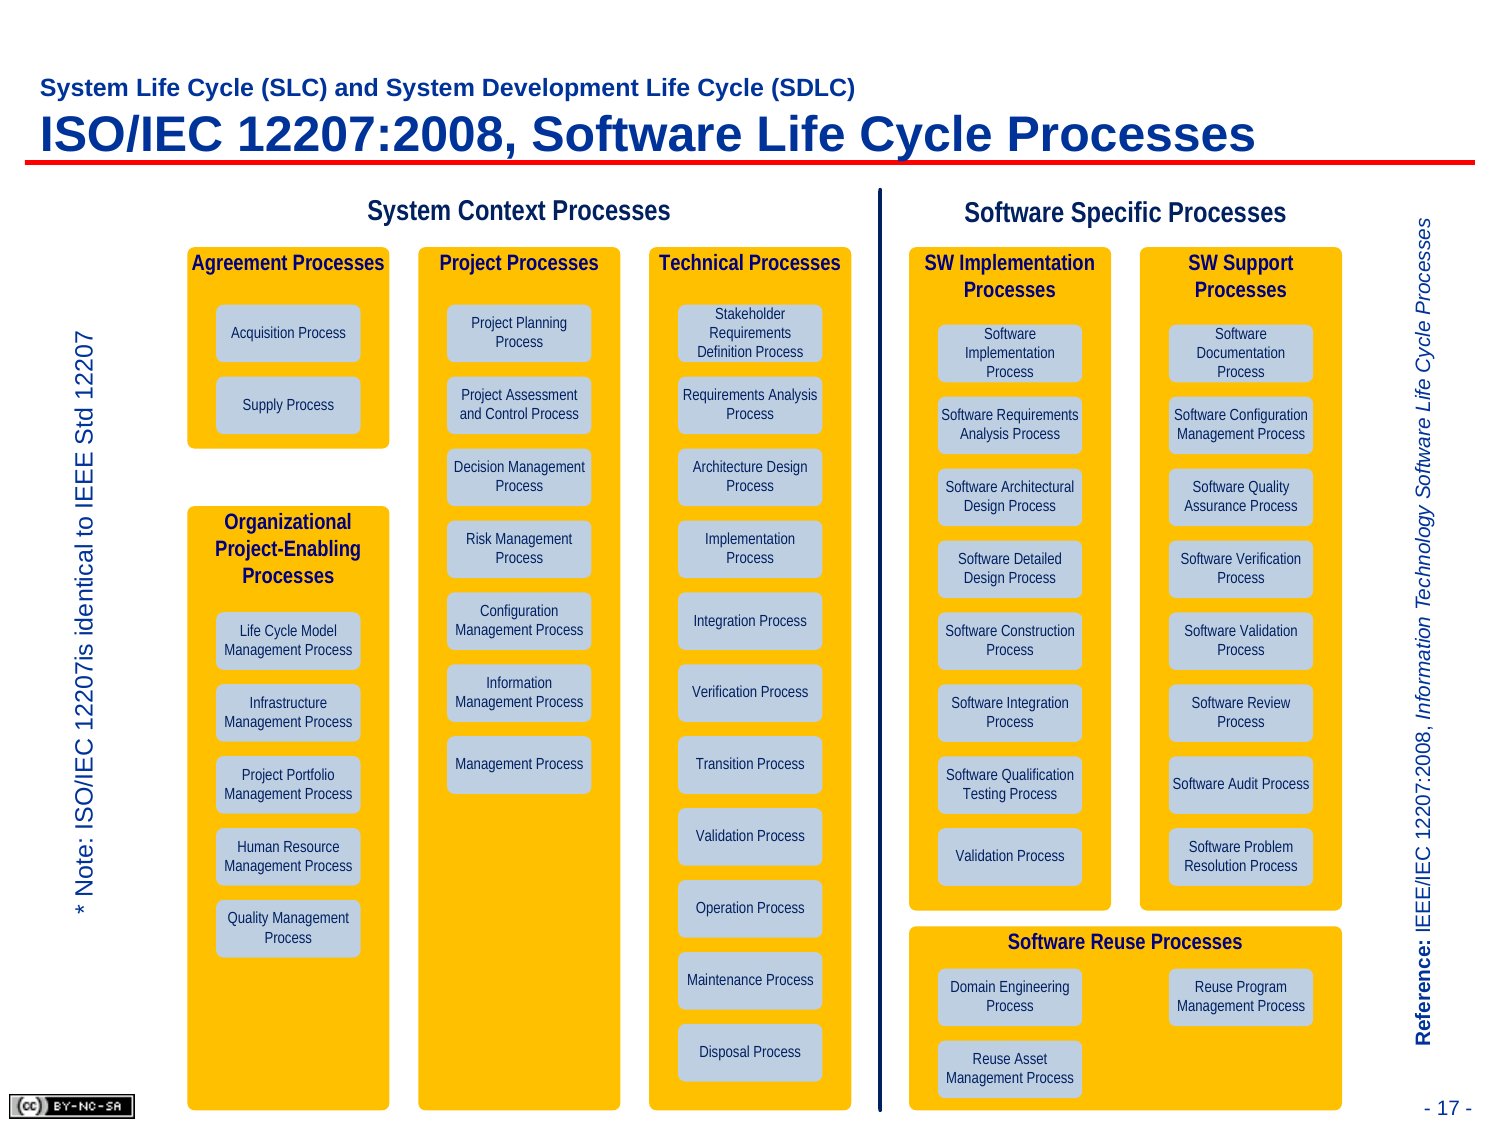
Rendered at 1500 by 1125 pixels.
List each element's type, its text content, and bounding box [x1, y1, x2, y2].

title System Life Cycle (SLC) and System Development Life Cycle (SDLC) ISO/IEC 12207:2008, Software Life Cycle Processes [24, 0, 1463, 169]
slide_number - 17 - [1287, 1087, 1488, 1125]
picture [9, 1094, 135, 1119]
text_box Reference: IEEE/IEC 12207:2008, Information Technology Software Life Cycle Processes [1401, 203, 1442, 1062]
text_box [184, 184, 1345, 1116]
text_box * Note: ISO/IEC 12207is identical to IEEE Std 12207 [60, 315, 106, 929]
